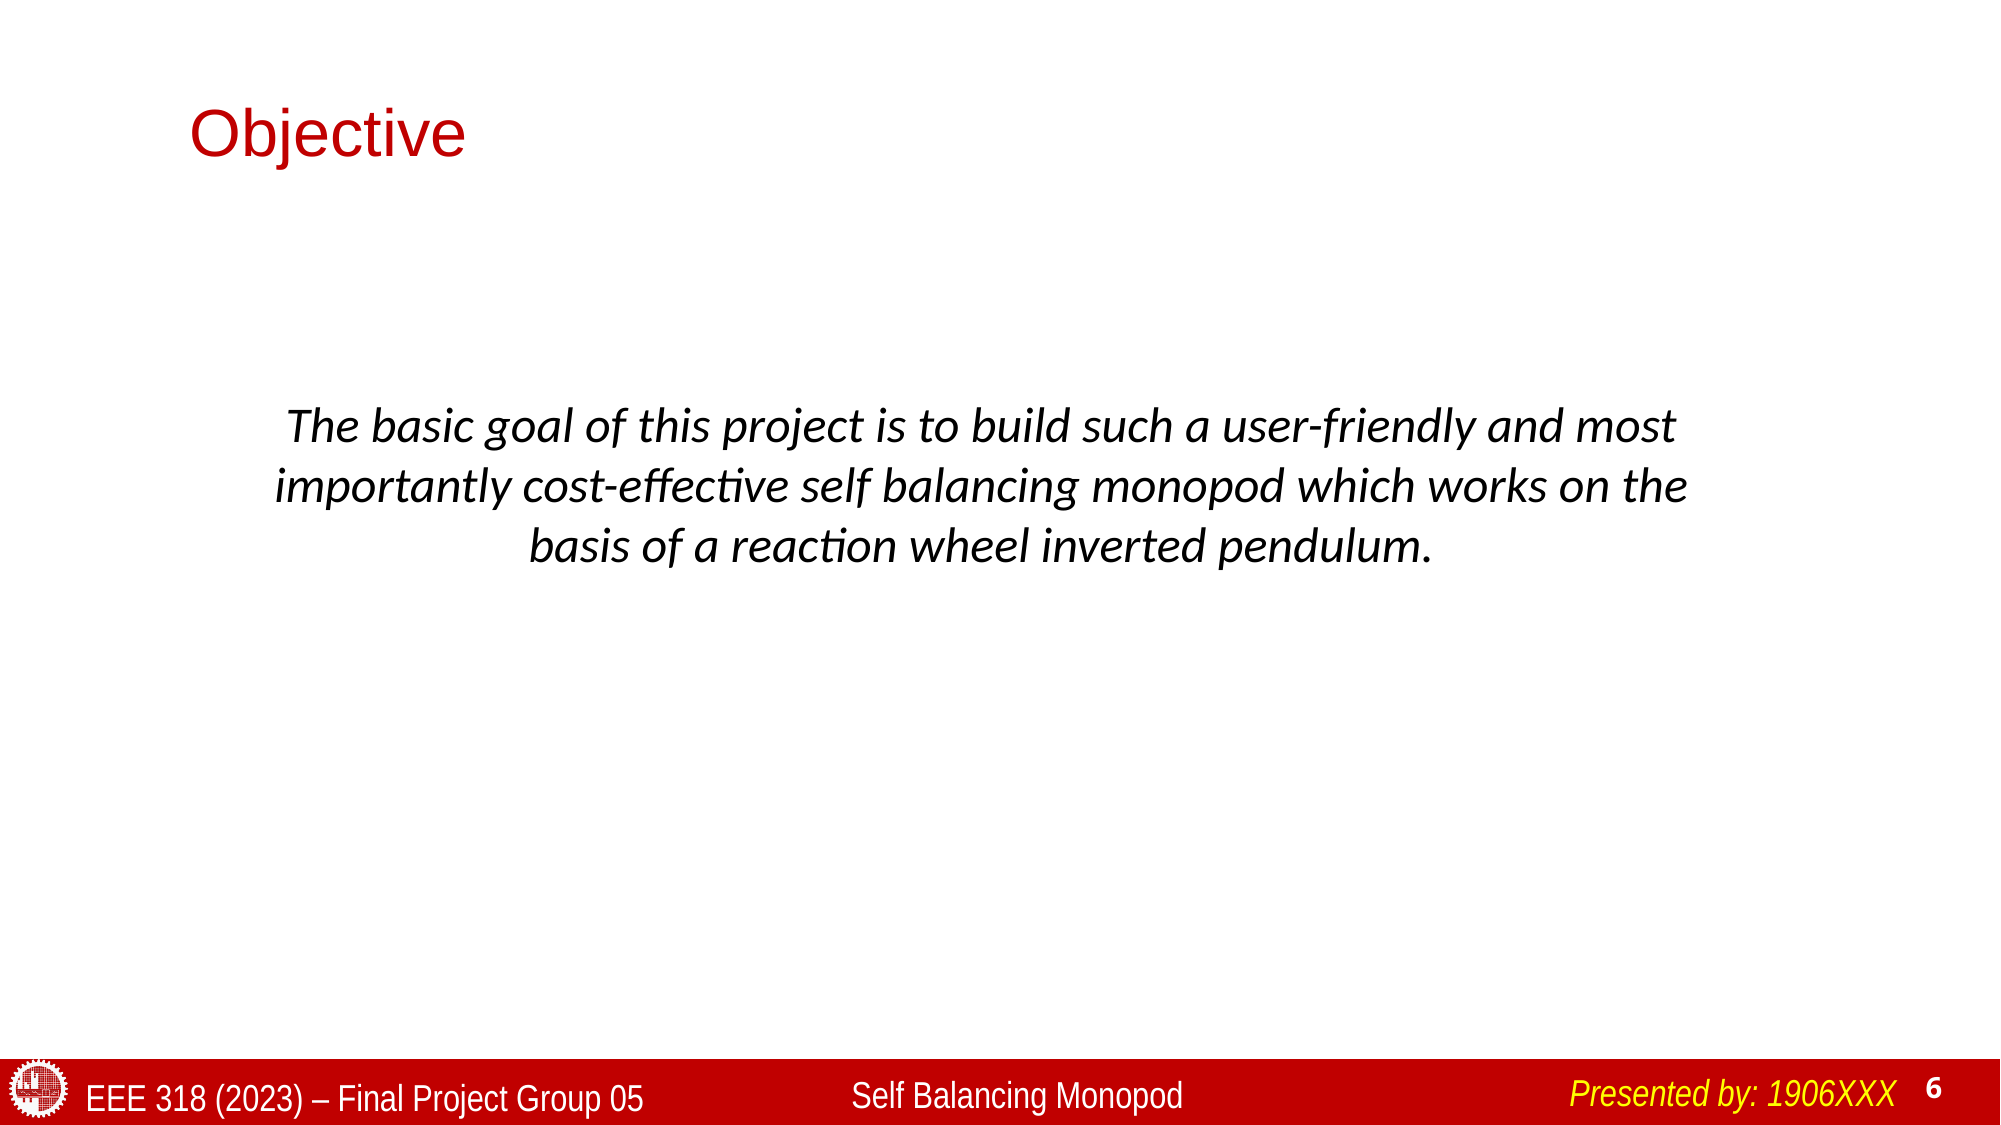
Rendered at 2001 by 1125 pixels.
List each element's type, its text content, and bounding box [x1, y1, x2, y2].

footer Self Balancing Monopod [836, 1063, 1872, 1125]
picture [8, 1059, 71, 1118]
slide_number EEE 318 (2023) – Final Project Group 05 [70, 1066, 836, 1125]
text_box The basic goal of this project is to build such a user-friendly and most importantly cost-effective self balancing monopod which works on the basis of a reaction wheel inverted pendulum. [230, 385, 1734, 625]
title Objective [174, 75, 1825, 195]
slide_number 6 [1912, 1066, 1958, 1118]
text_box Presented by: 1906XXX [1554, 1061, 1912, 1122]
